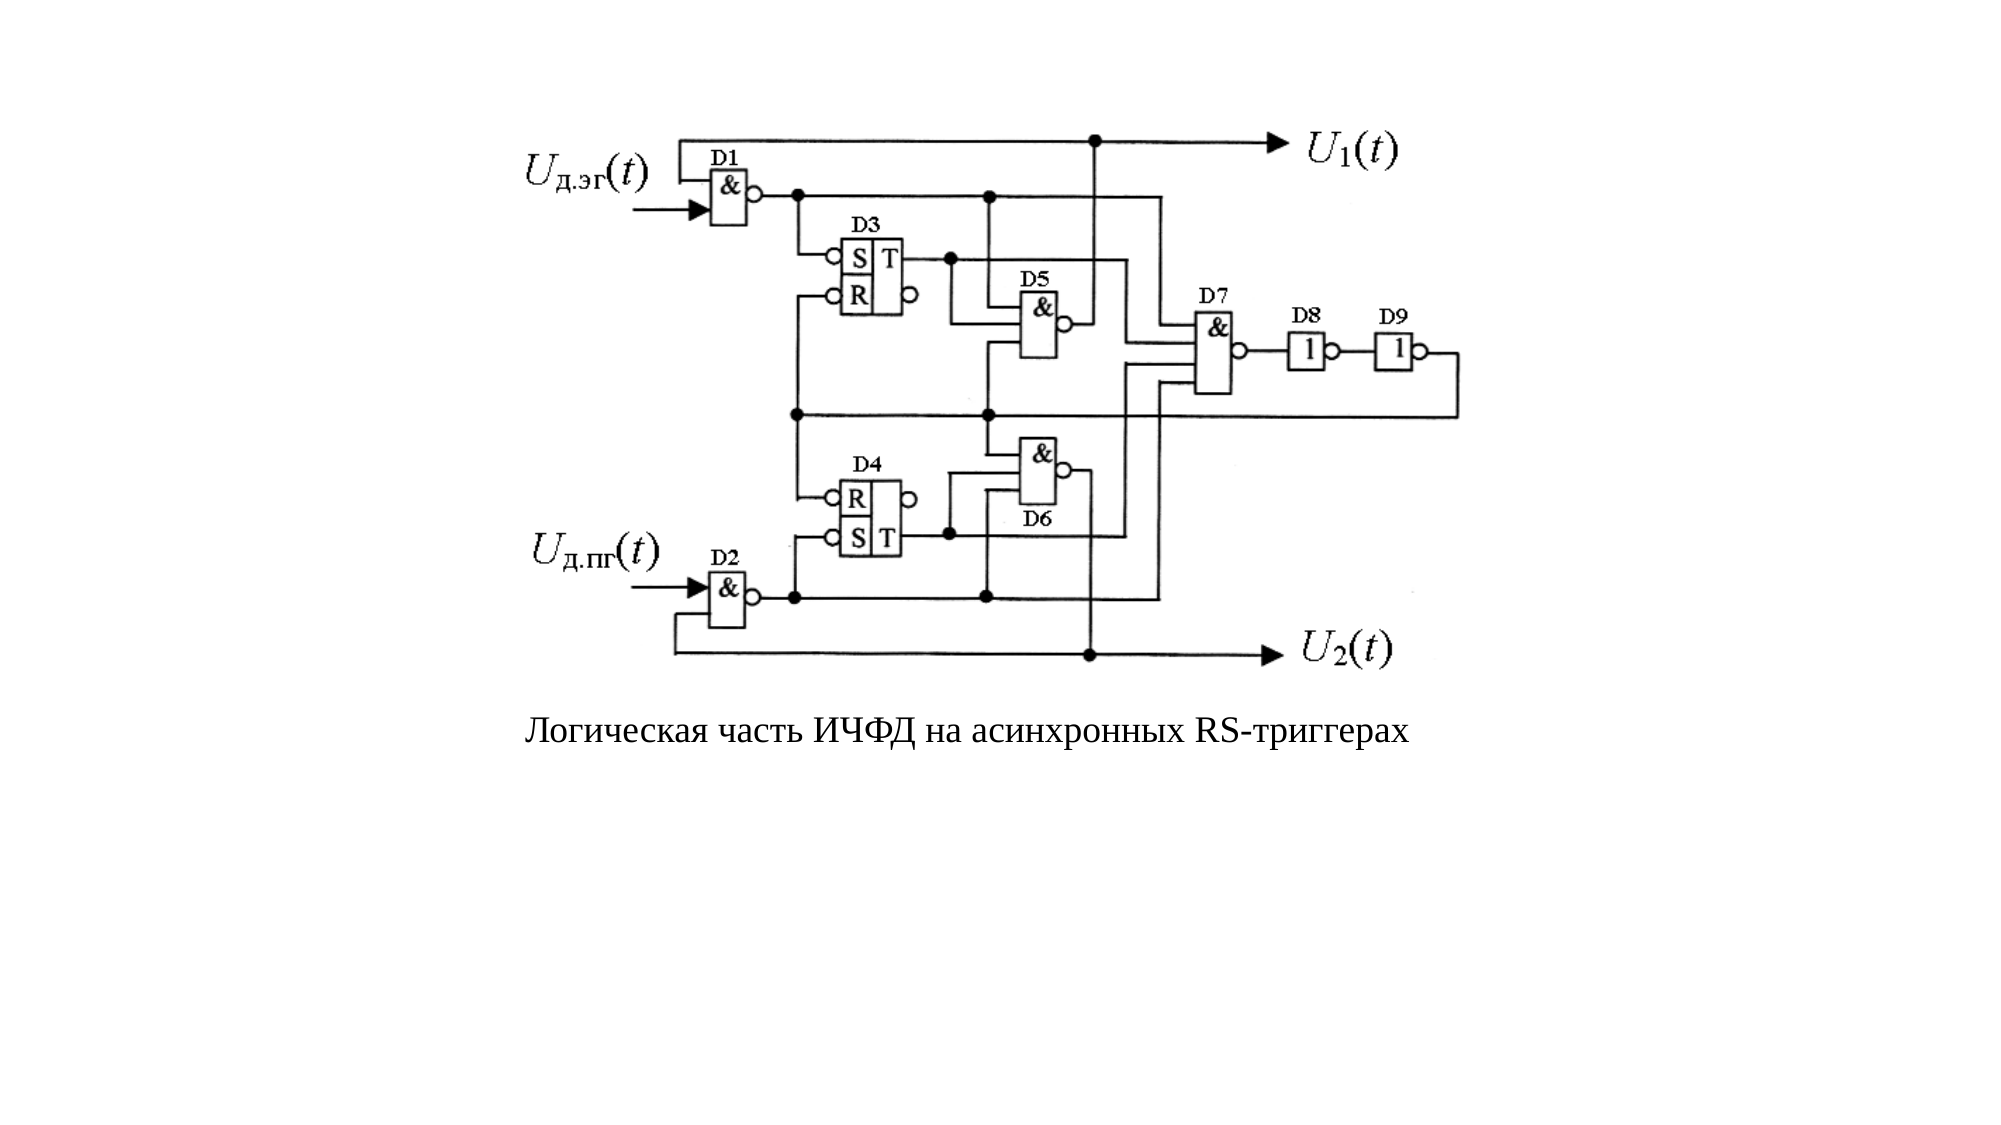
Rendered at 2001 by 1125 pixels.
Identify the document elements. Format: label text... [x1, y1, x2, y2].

text_box Логическая часть ИЧФД на асинхронных RS-триггерах [510, 697, 1511, 758]
picture [510, 118, 1485, 678]
